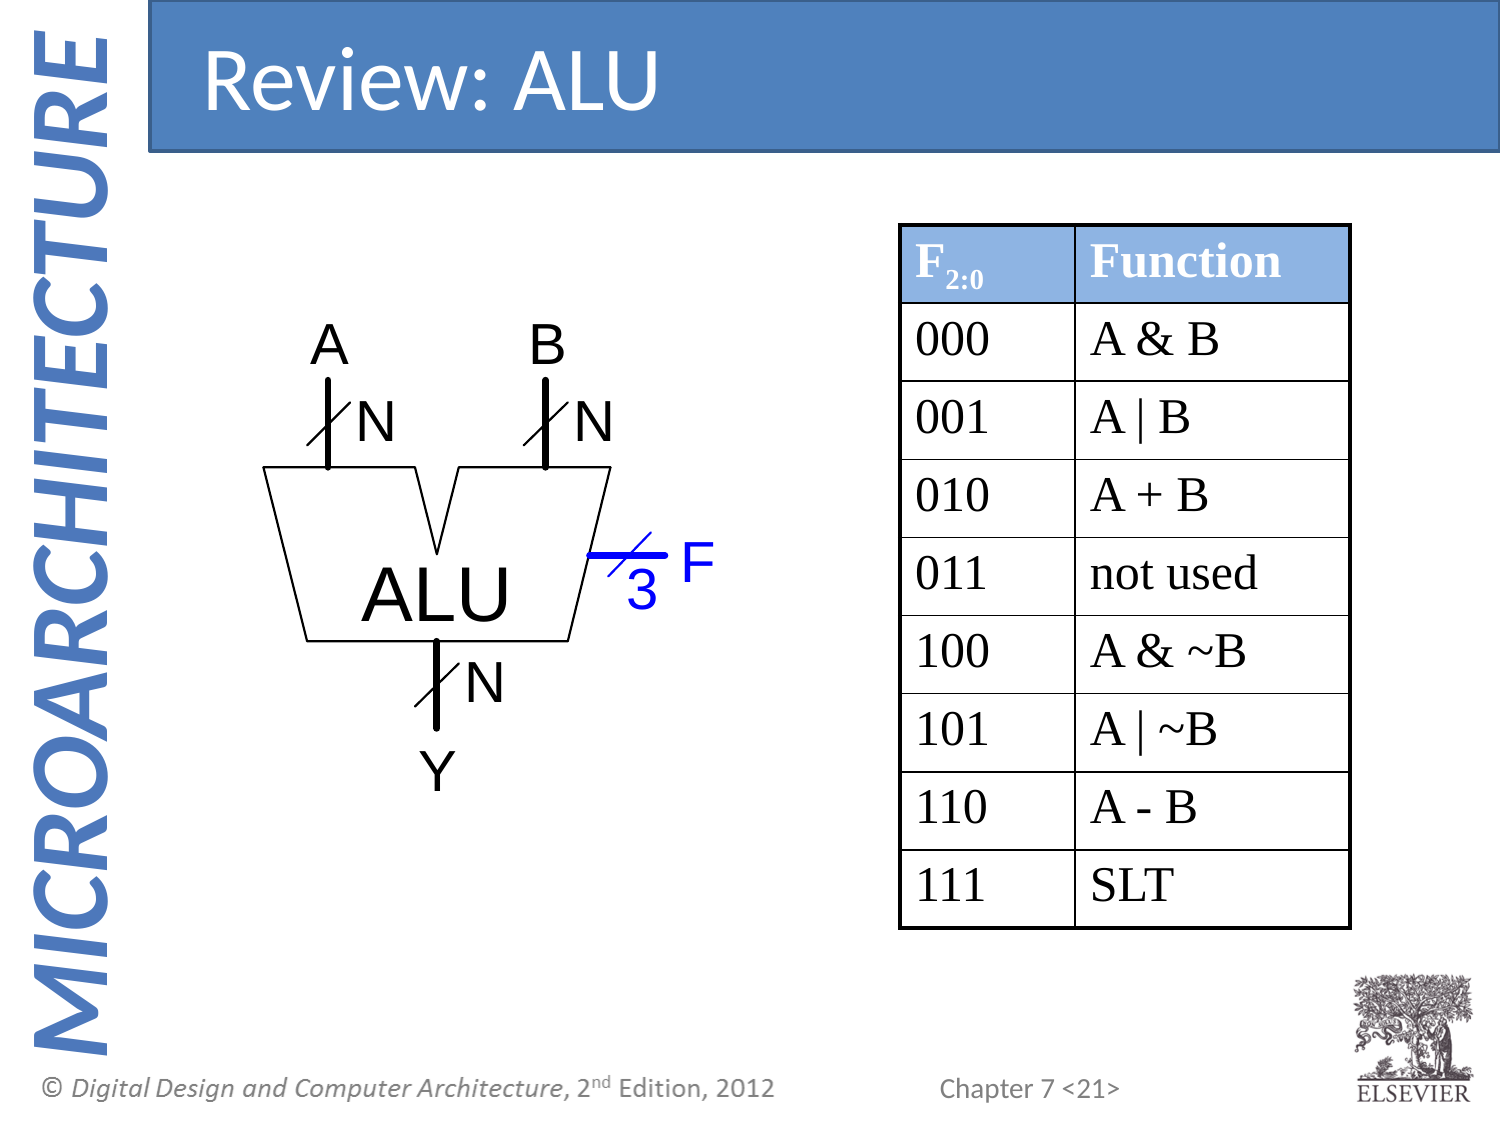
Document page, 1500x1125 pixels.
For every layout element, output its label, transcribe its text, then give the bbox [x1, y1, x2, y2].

text_box [112, 200, 1438, 1050]
table_cell 001 [902, 382, 1074, 459]
table_cell A - B [1076, 773, 1348, 849]
table_cell A | B [1076, 382, 1348, 459]
table_cell A + B [1076, 460, 1348, 537]
table_cell A & ~B [1076, 616, 1348, 693]
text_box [250, 287, 738, 826]
picture [0, 0, 1500, 1125]
table_cell SLT [1076, 851, 1348, 926]
table_cell 000 [902, 304, 1074, 380]
table_cell 100 [902, 616, 1074, 693]
table_header Function [1076, 227, 1348, 302]
table_cell not used [1076, 538, 1348, 615]
table_cell A & B [1076, 304, 1348, 380]
table_cell 010 [902, 460, 1074, 537]
table_header F2:0 [902, 227, 1074, 302]
table_cell 110 [902, 773, 1074, 849]
table_cell 101 [902, 694, 1074, 771]
table_cell A | ~B [1076, 694, 1348, 771]
table_cell 111 [902, 851, 1074, 926]
text_box Review: ALU [187, 11, 1488, 136]
table_cell 011 [902, 538, 1074, 615]
